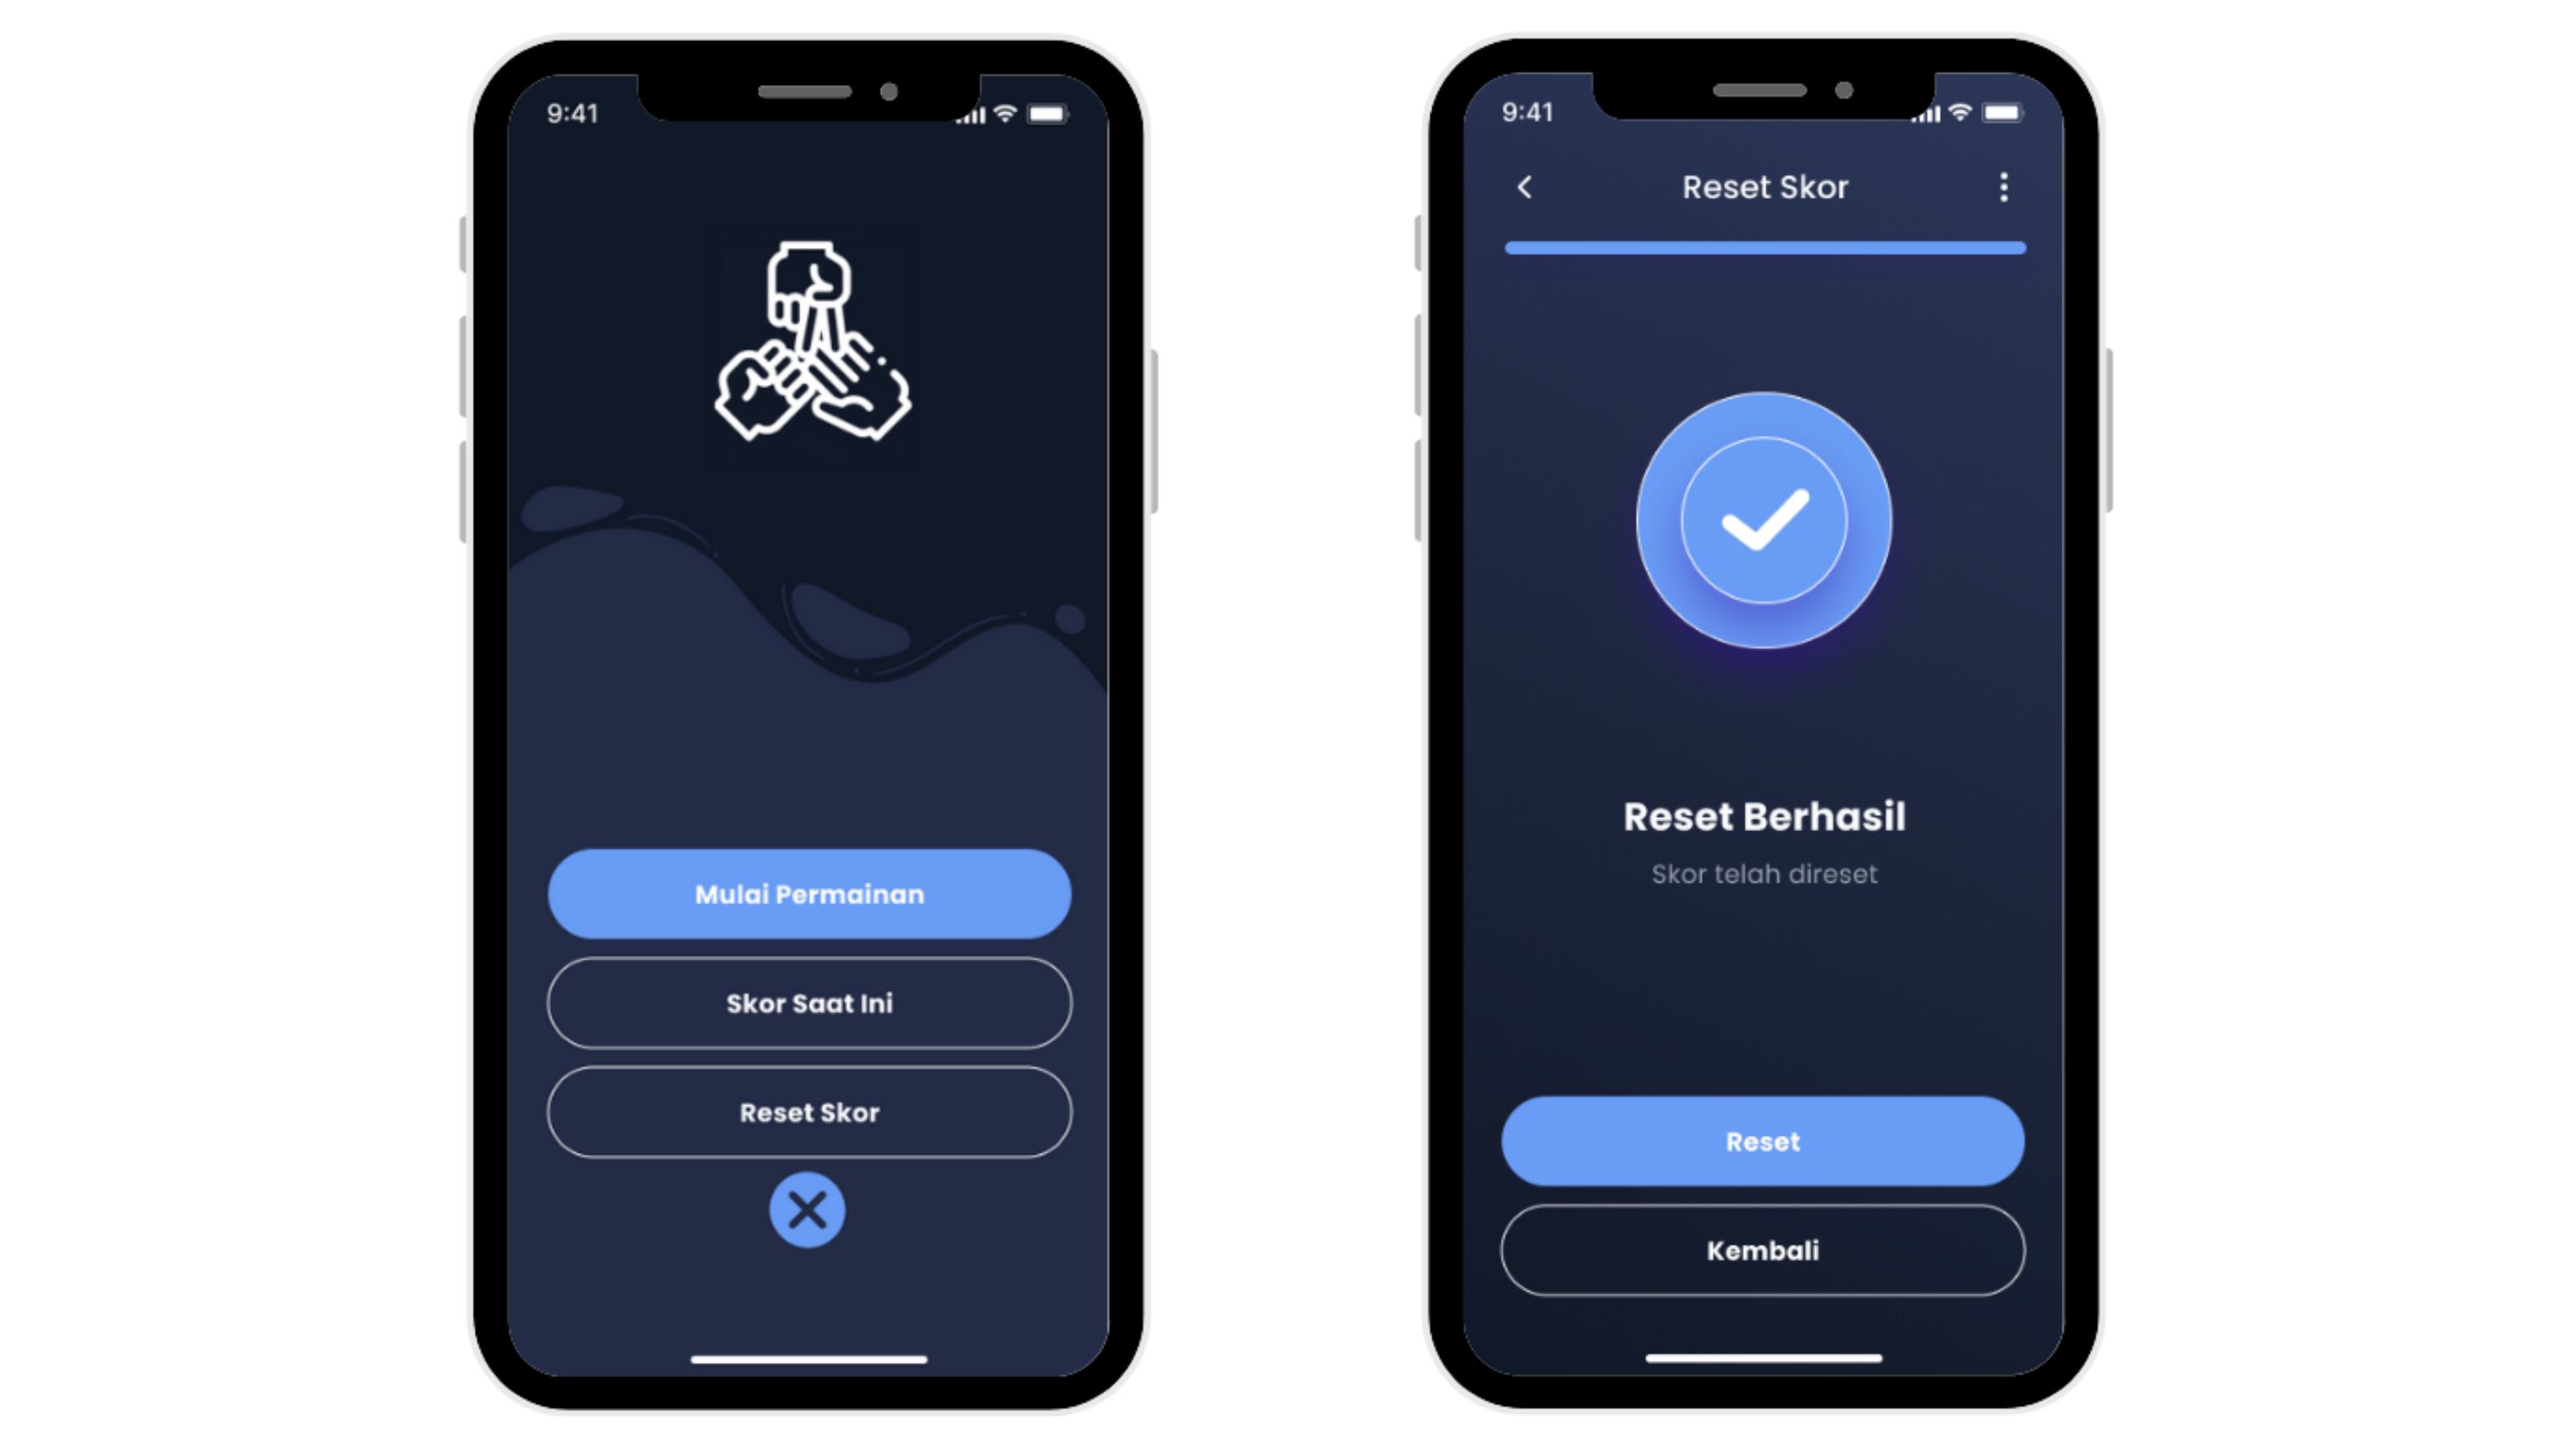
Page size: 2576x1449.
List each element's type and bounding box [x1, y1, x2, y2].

text_box [27, 3, 2549, 1445]
